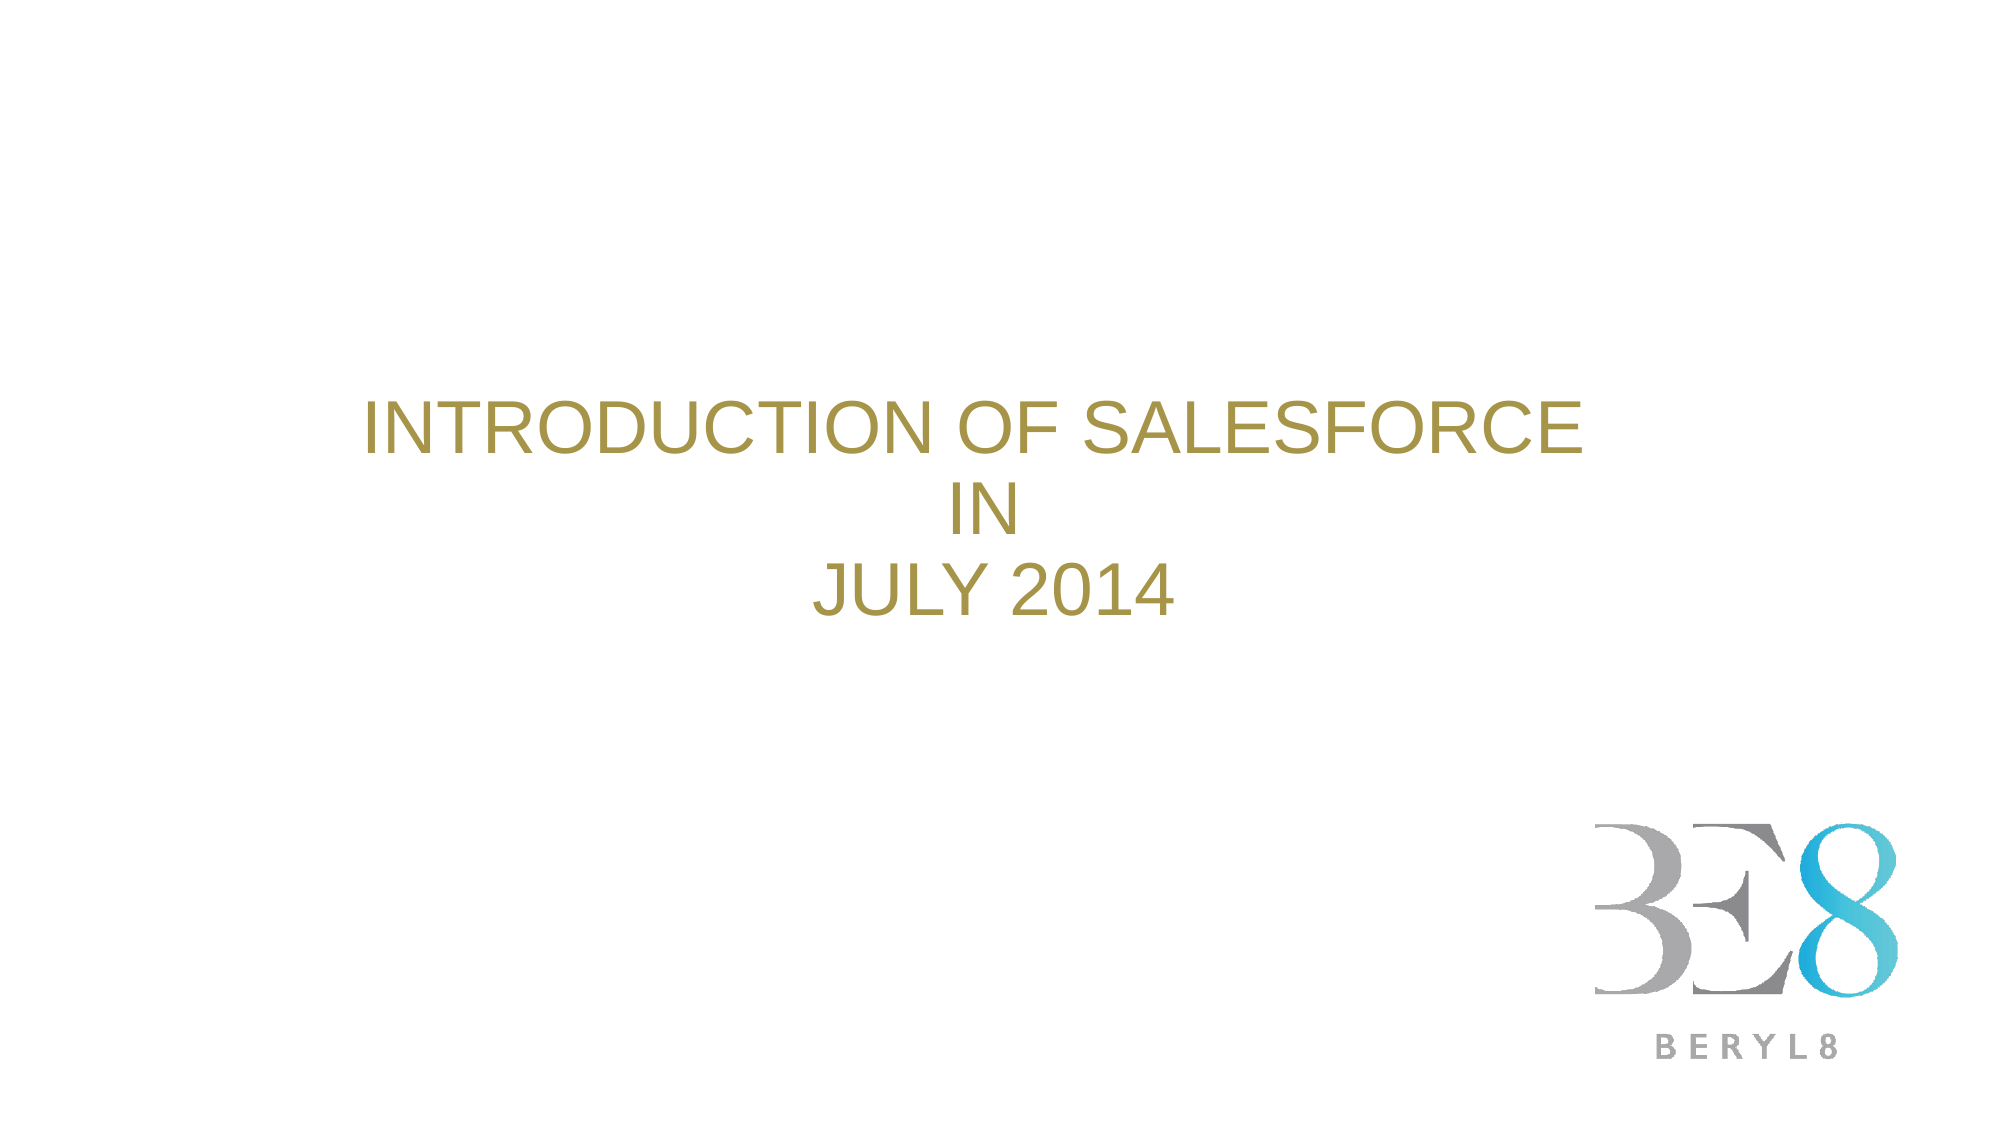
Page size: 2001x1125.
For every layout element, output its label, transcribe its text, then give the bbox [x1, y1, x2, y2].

picture [1587, 792, 1906, 1063]
title Introduction of salesforce in July 2014 [121, 401, 1847, 619]
